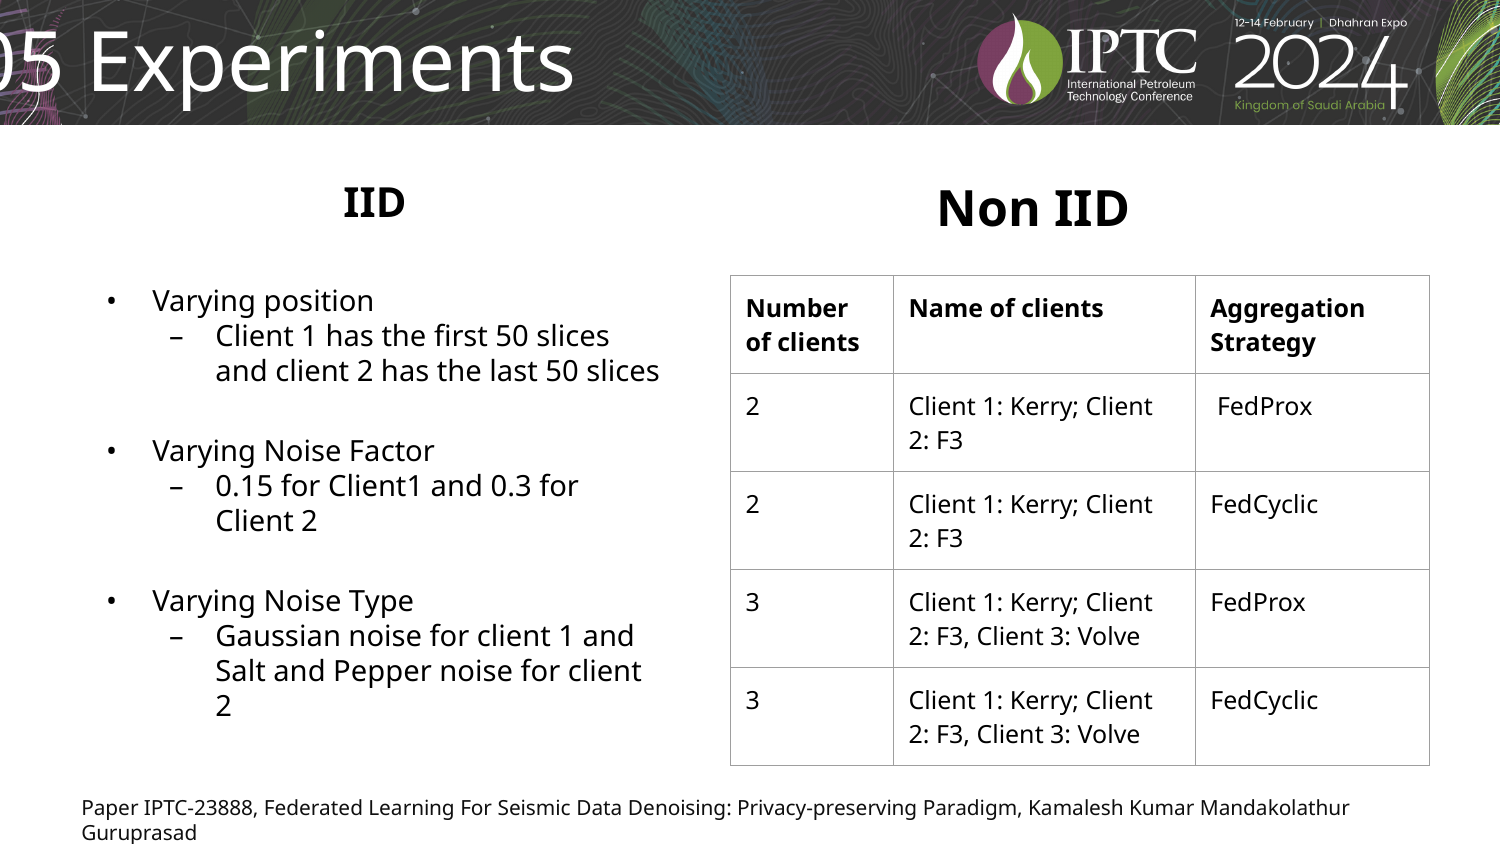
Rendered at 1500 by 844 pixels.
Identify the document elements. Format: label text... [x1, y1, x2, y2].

table_cell 2 [731, 472, 893, 569]
text_box Paper IPTC-23888, Federated Learning For Seismic Data Denoising: Privacy-preserving Paradigm, Kamalesh Kumar Mandakolathur Guruprasad [66, 779, 1458, 844]
table_cell Client 1: Kerry; Client 2: F3, Client 3: Volve [894, 570, 1195, 667]
table_cell 3 [731, 668, 893, 765]
table_header Aggregation Strategy [1196, 276, 1429, 373]
text_box [0, 0, 945, 125]
table_cell FedCyclic [1196, 668, 1429, 765]
text_box [1447, 0, 1500, 125]
text_box 05 Experiments [0, 0, 894, 123]
table_cell Client 1: Kerry; Client 2: F3, Client 3: Volve [894, 668, 1195, 765]
list Non IID [929, 172, 1500, 624]
table_cell Client 1: Kerry; Client 2: F3 [894, 472, 1195, 569]
table_cell 2 [731, 374, 893, 471]
text_box [1195, 0, 1447, 148]
text_box [945, 0, 1228, 159]
table_cell FedProx [1196, 374, 1429, 471]
table_cell 3 [731, 570, 893, 667]
list IID Varying position Client 1 has the first 50 slices and client 2 has the last 50 slices Varying Noise Factor 0.15 for Client1 and 0.3 for Client 2 Varying Noise Type Gaussian noise for client 1 and Salt and Pepper noise for client 2 [81, 172, 669, 761]
table_header Name of clients [894, 276, 1195, 373]
table_header Number of clients [731, 276, 893, 373]
table_cell Client 1: Kerry; Client 2: F3 [894, 374, 1195, 471]
table_cell FedProx [1196, 570, 1429, 667]
table_cell FedCyclic [1196, 472, 1429, 569]
